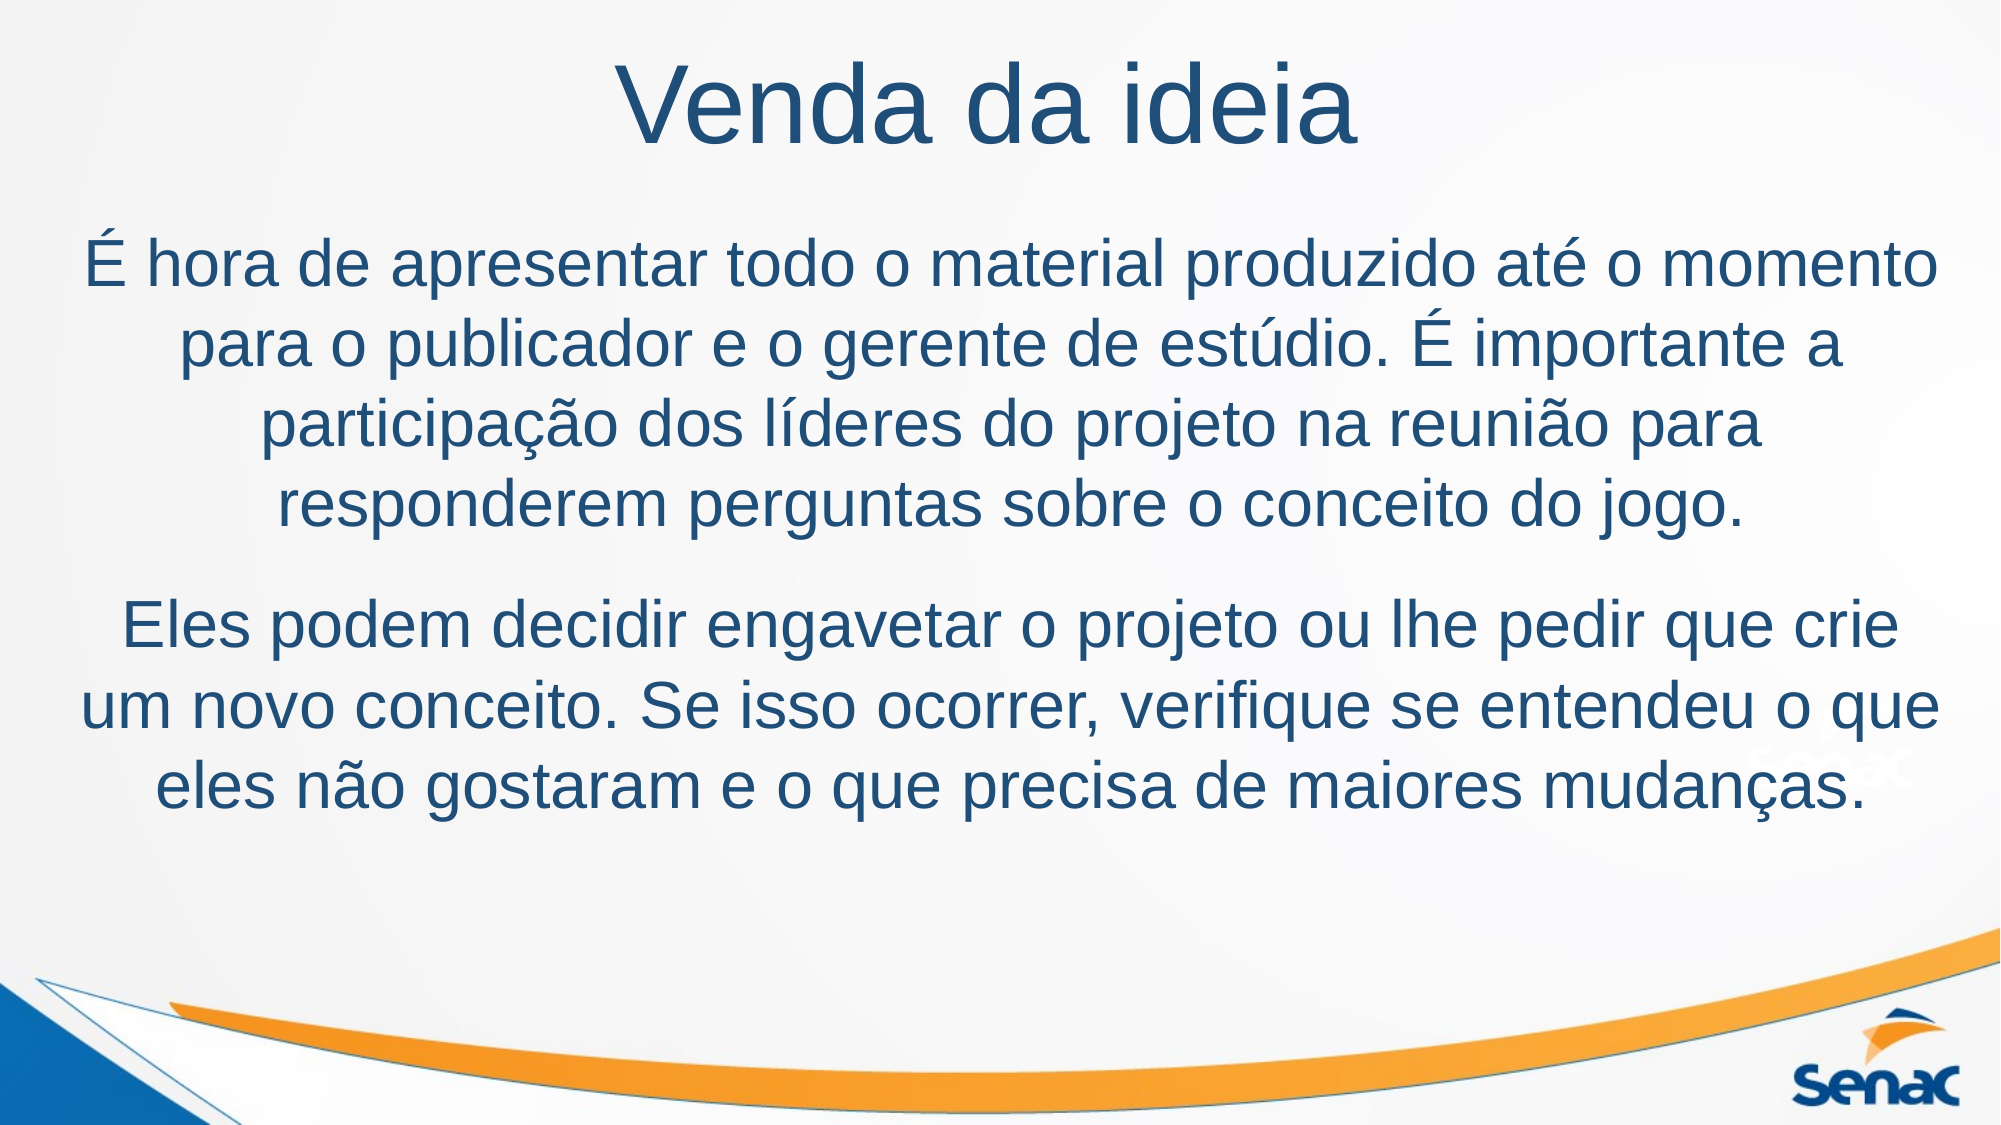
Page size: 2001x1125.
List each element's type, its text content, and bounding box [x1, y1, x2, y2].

title Venda da ideia [0, 36, 1973, 178]
list É hora de apresentar todo o material produzido até o momento para o publicador e o gerente de estúdio. É importante a participação dos líderes do projeto na reunião para responderem perguntas sobre o conceito do jogo. Eles podem decidir engavetar o projeto ou lhe pedir que crie um novo conceito. Se isso ocorrer, verifique se entendeu o que eles não gostaram e o que precisa de maiores mudanças. [52, 211, 1973, 1048]
picture [0, 0, 2001, 1125]
